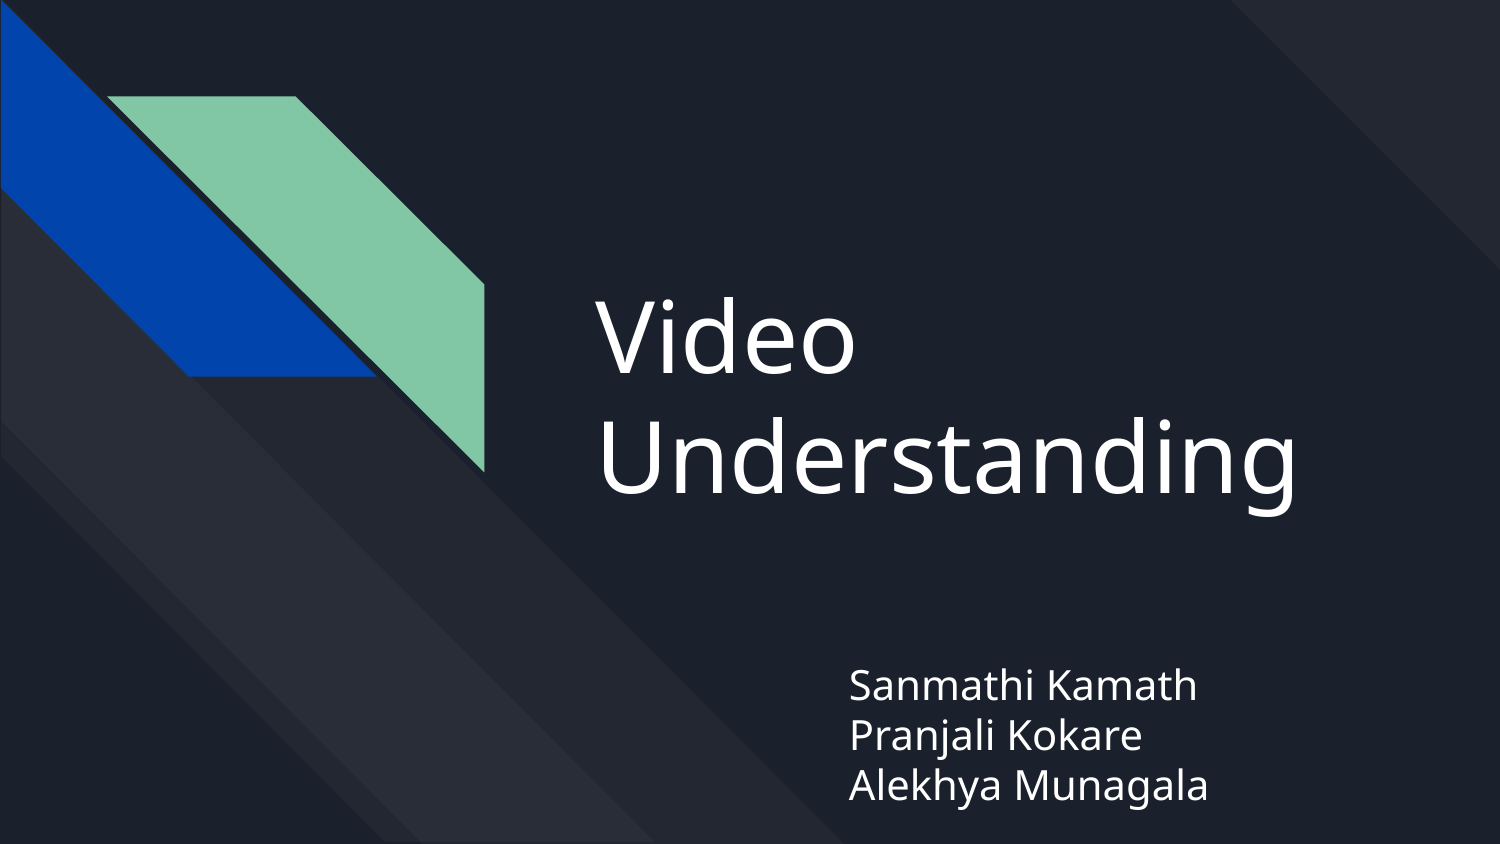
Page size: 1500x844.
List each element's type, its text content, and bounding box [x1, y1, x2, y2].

subtitle Sanmathi Kamath Pranjali Kokare Alekhya Munagala [833, 643, 1404, 727]
title Video Understanding [580, 258, 1404, 518]
